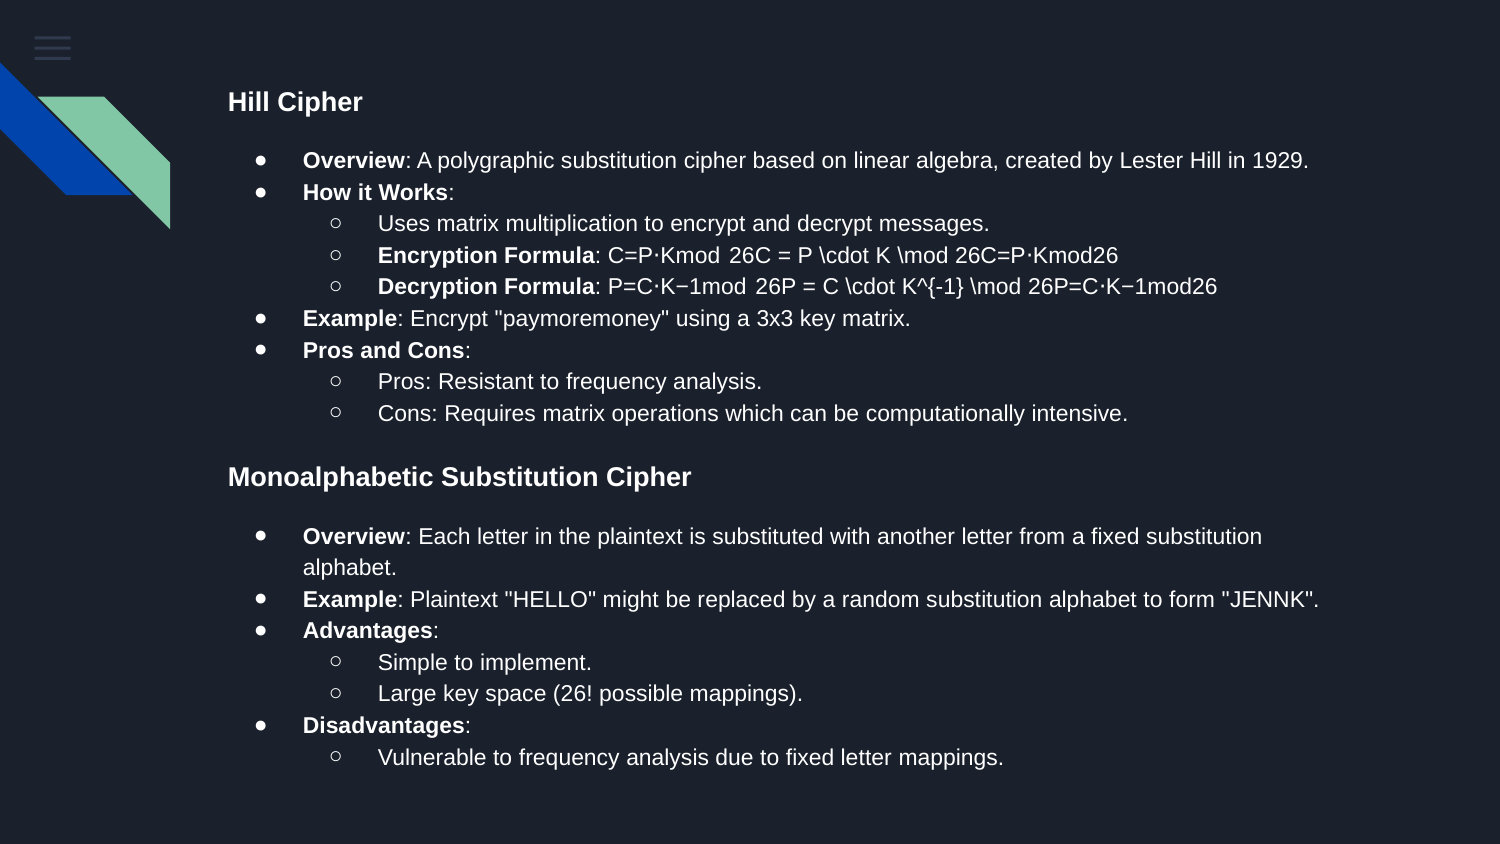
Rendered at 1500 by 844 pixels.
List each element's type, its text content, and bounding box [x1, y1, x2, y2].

title Hill Cipher Overview: A polygraphic substitution cipher based on linear algebra, created by Lester Hill in 1929. How it Works: Uses matrix multiplication to encrypt and decrypt messages. Encryption Formula: C=P⋅Kmod 26C = P \cdot K \mod 26C=P⋅Kmod26 Decryption Formula: P=C⋅K−1mod 26P = C \cdot K^{-1} \mod 26P=C⋅K−1mod26 Example: Encrypt "paymoremoney" using a 3x3 key matrix. Pros and Cons: Pros: Resistant to frequency analysis. Cons: Requires matrix operations which can be computationally intensive. Monoalphabetic Substitution Cipher Overview: Each letter in the plaintext is substituted with another letter from a fixed substitution alphabet. Example: Plaintext "HELLO" might be replaced by a random substitution alphabet to form "JENNK". Advantages: Simple to implement. Large key space (26! possible mappings). Disadvantages: Vulnerable to frequency analysis due to fixed letter mappings. [212, 64, 1368, 422]
